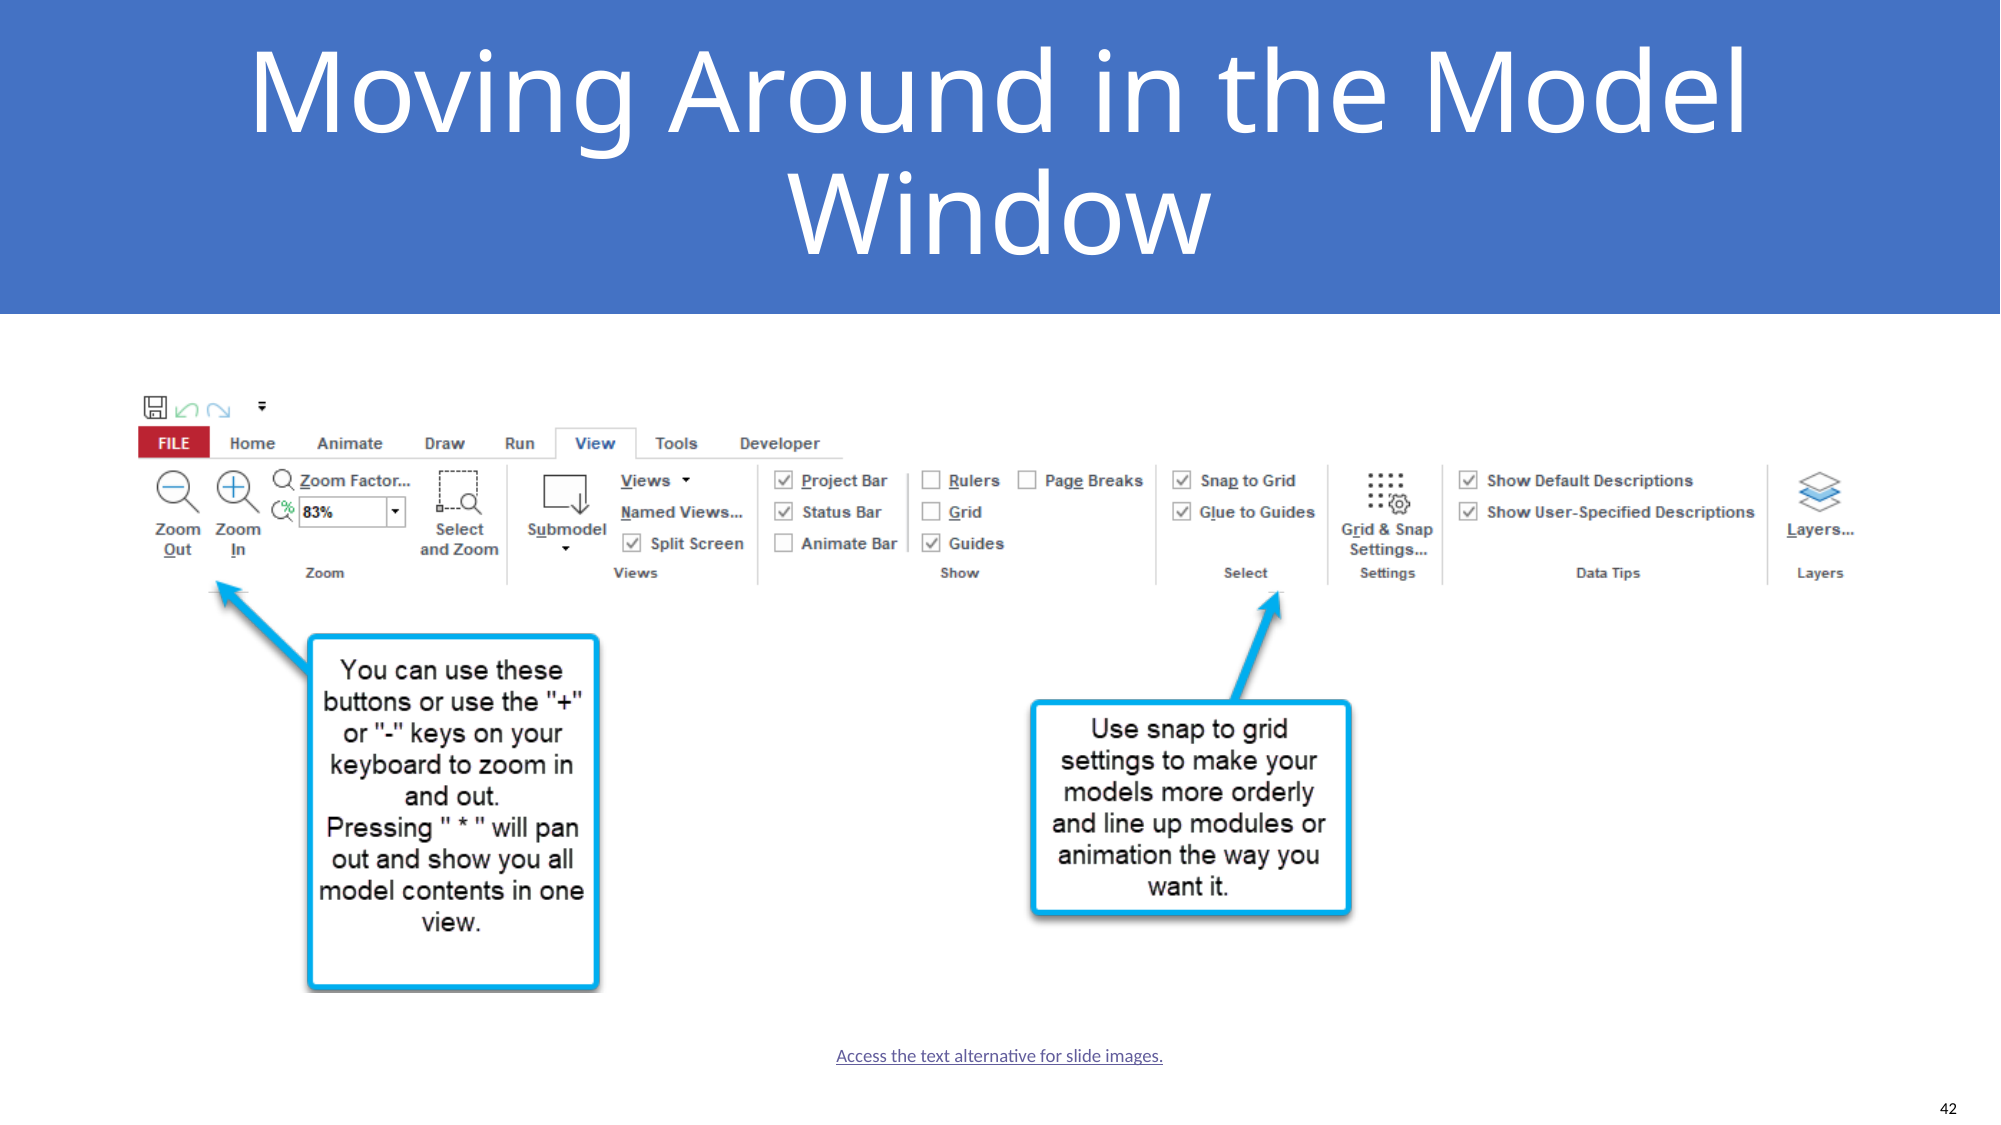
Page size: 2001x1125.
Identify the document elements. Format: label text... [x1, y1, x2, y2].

picture [137, 392, 1863, 993]
slide_number 42 [1886, 1094, 1965, 1122]
picture [0, 0, 2000, 314]
list Access the text alternative for slide images. [737, 1039, 1263, 1071]
